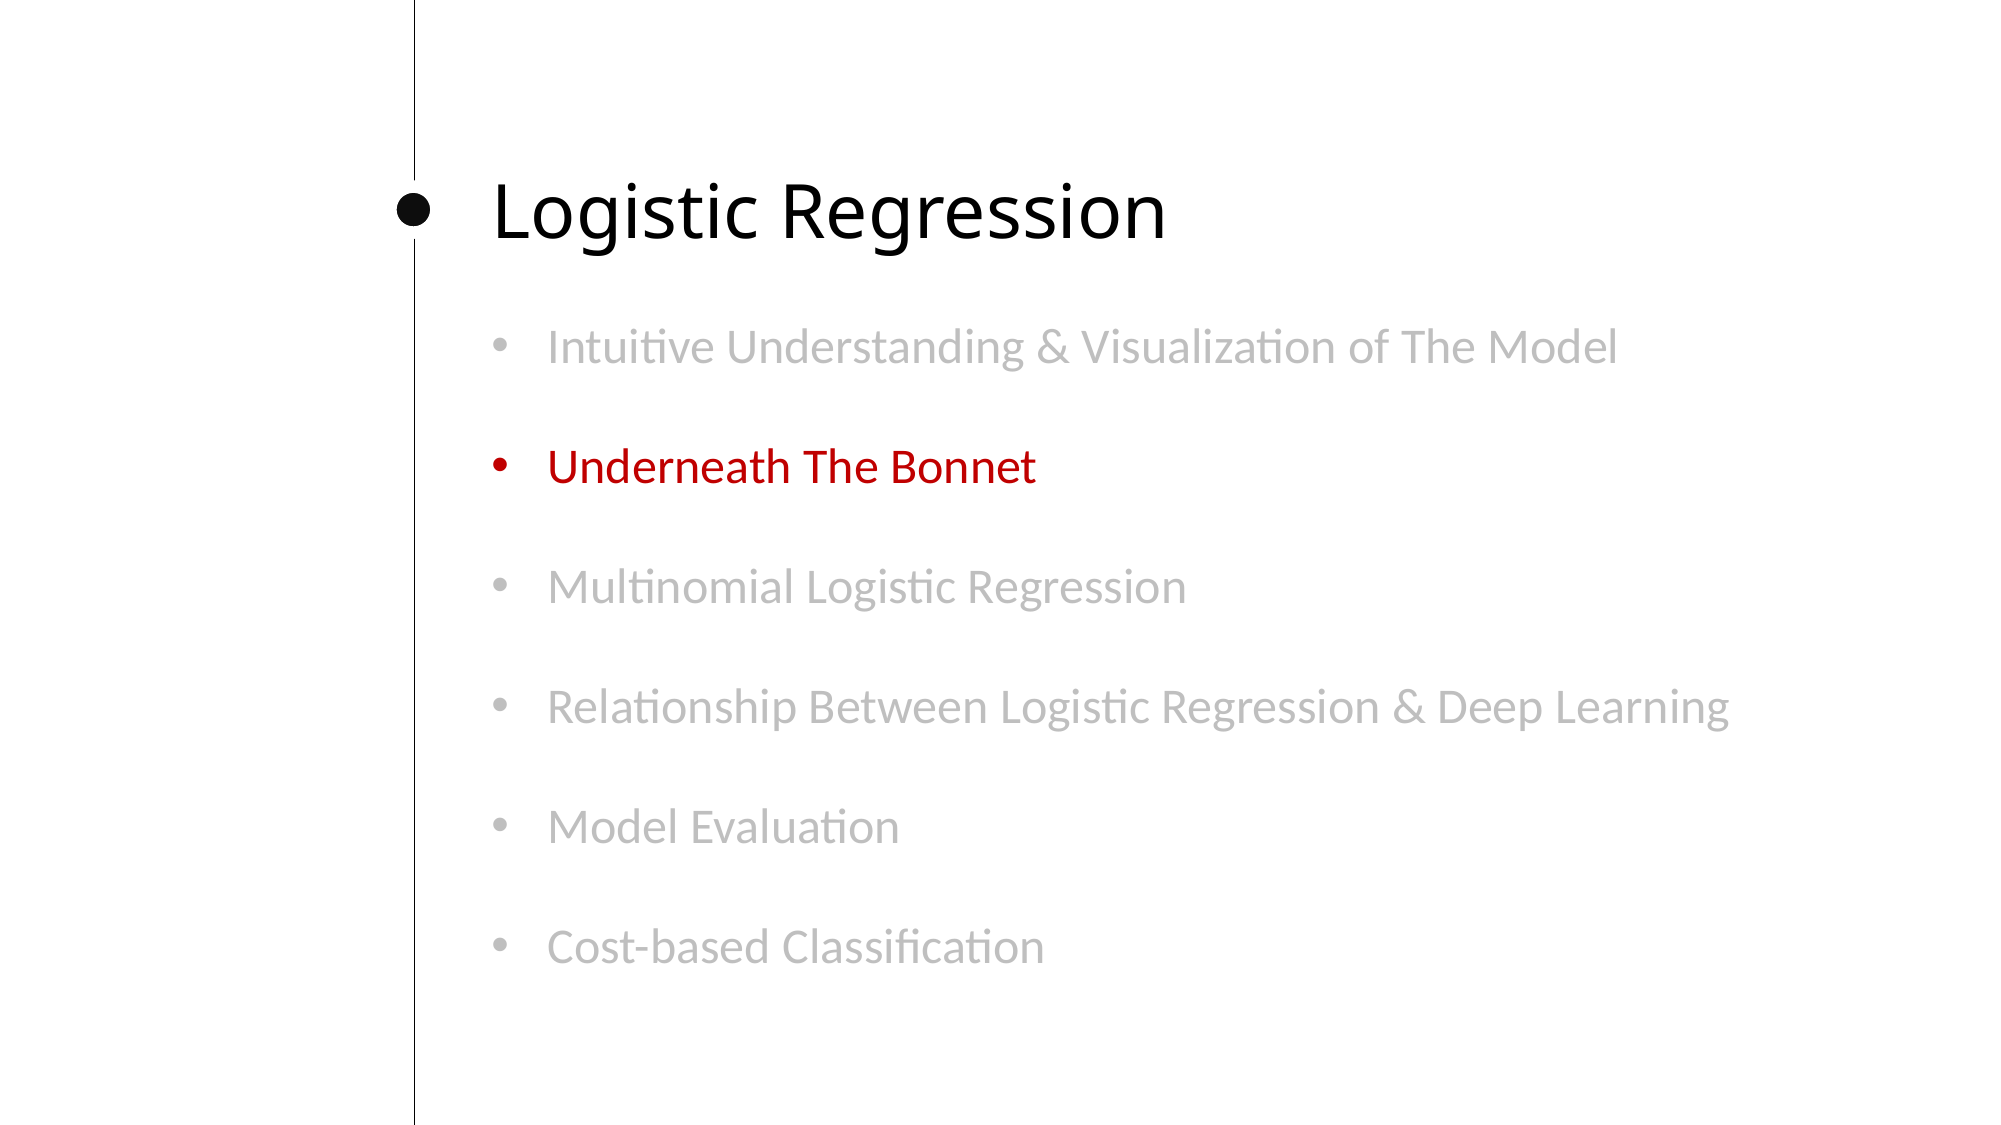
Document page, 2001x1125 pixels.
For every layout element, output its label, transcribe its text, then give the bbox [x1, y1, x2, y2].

text_box [415, 185, 438, 234]
text_box Intuitive Understanding & Visualization of The Model Underneath The Bonnet Multinomial Logistic Regression Relationship Between Logistic Regression & Deep Learning Model Evaluation Cost-based Classification [476, 306, 1774, 982]
text_box Logistic Regression [476, 156, 1353, 262]
text_box [389, 185, 414, 234]
